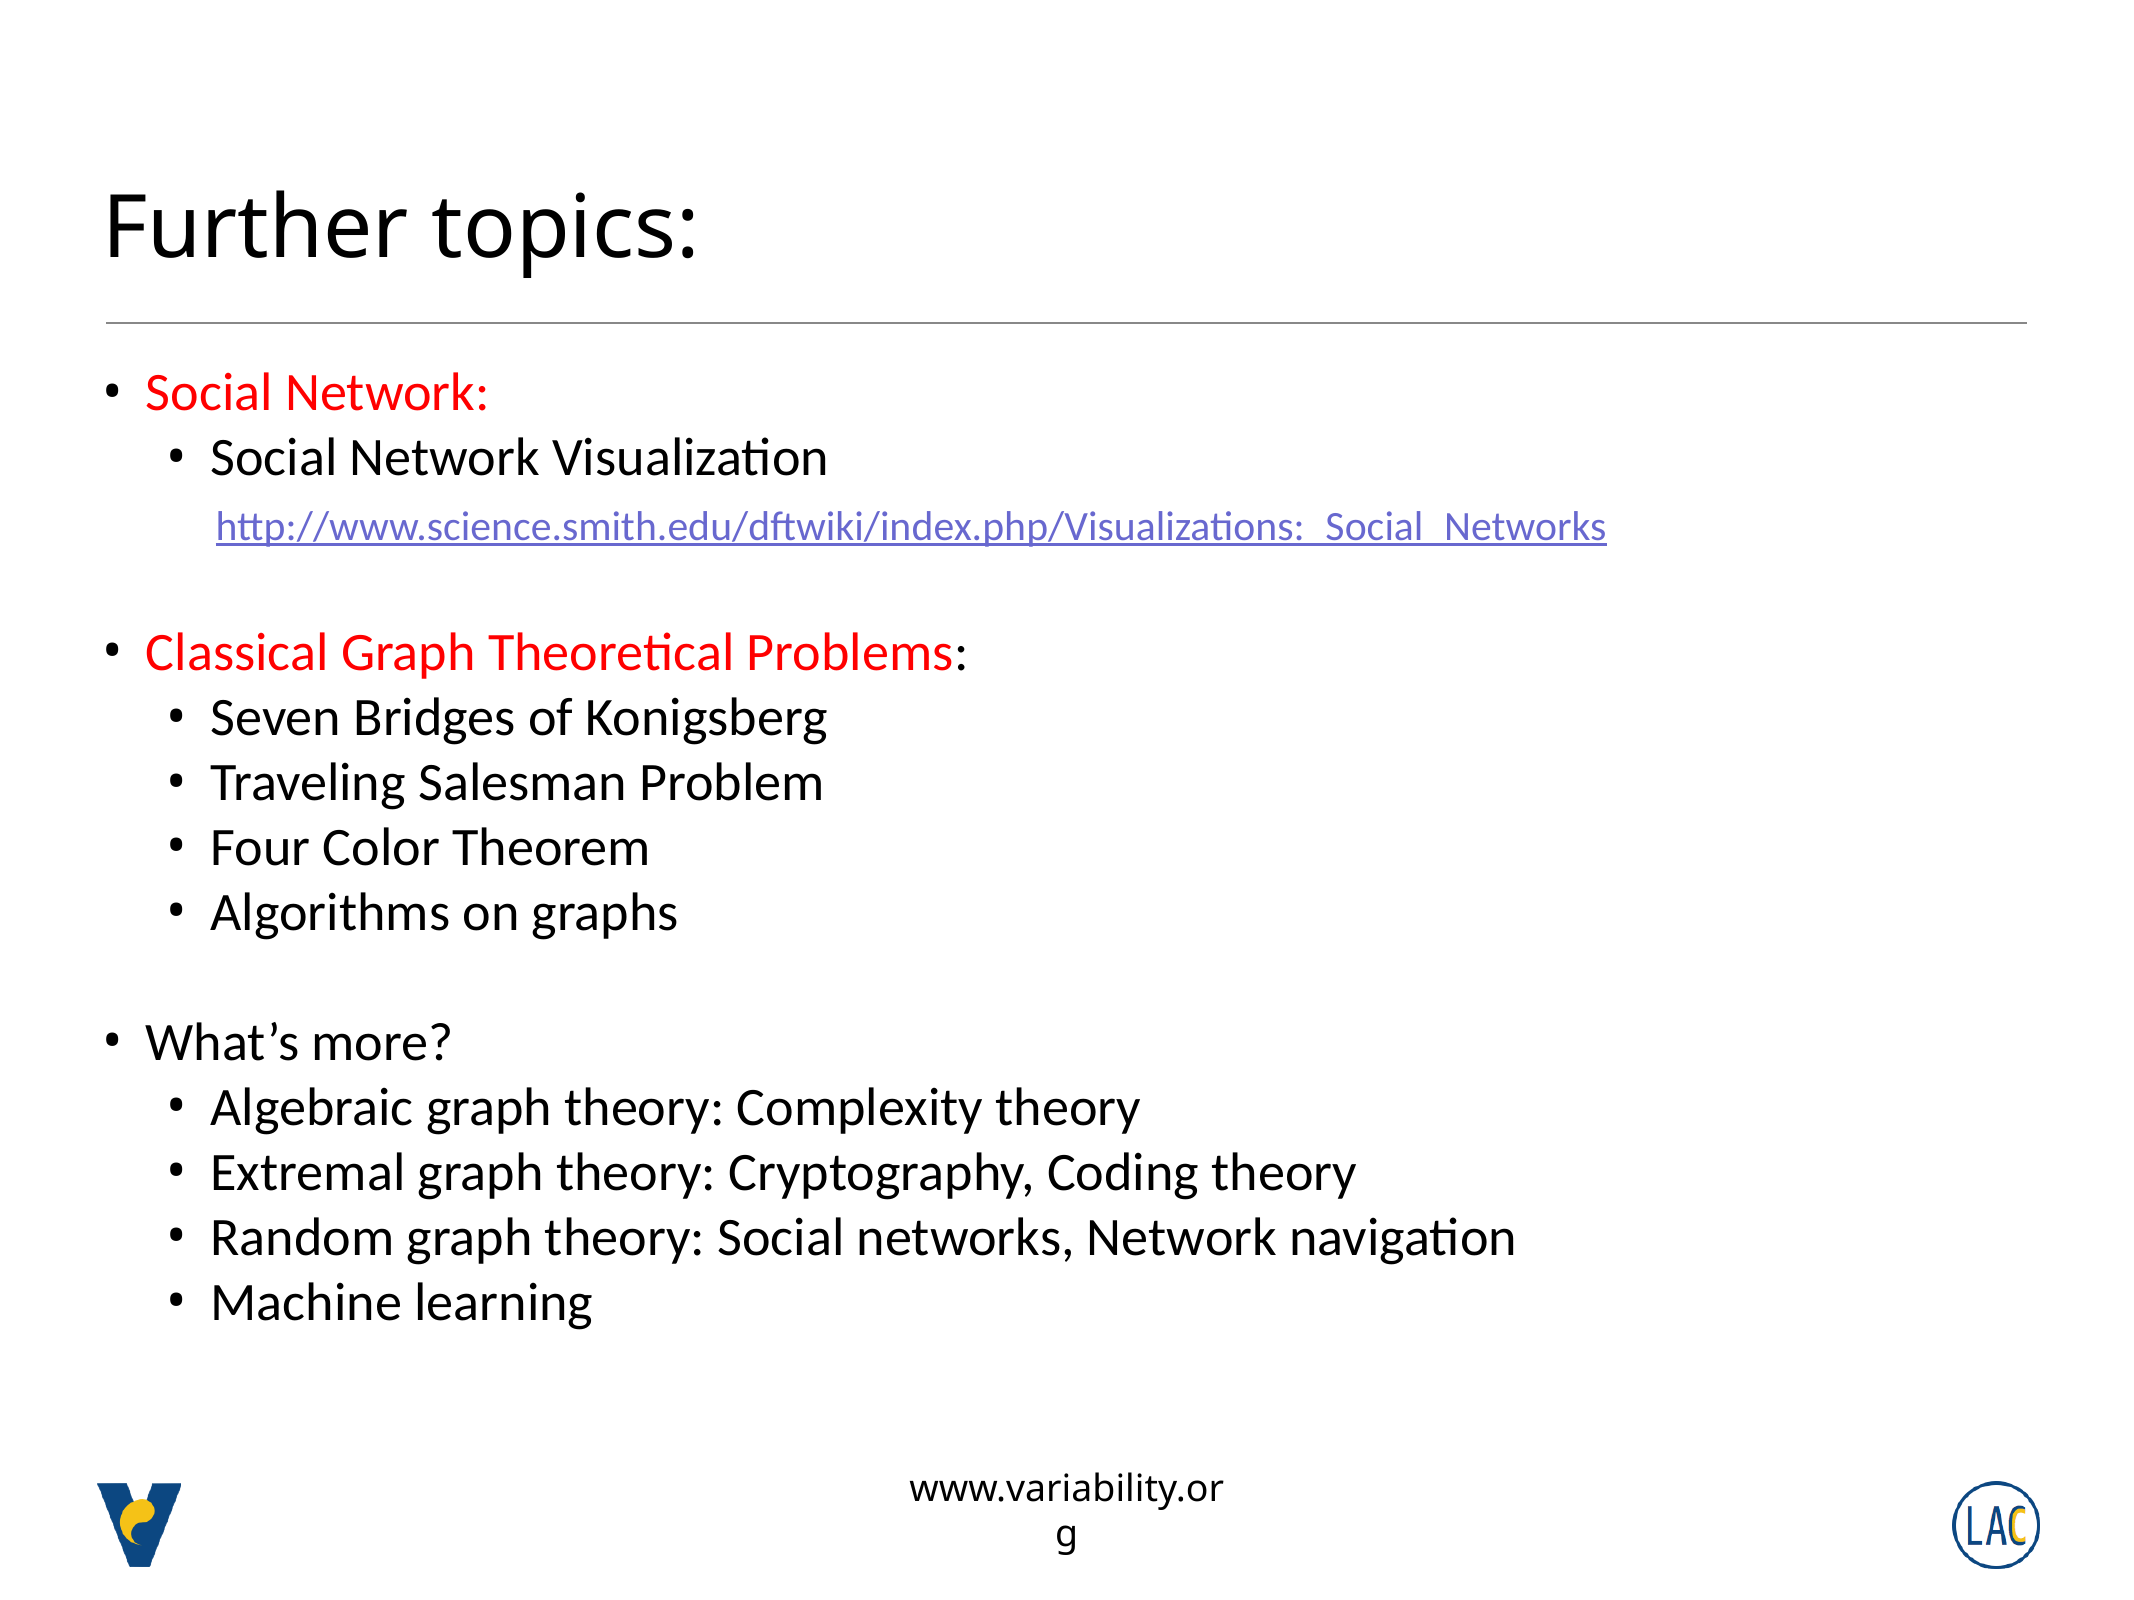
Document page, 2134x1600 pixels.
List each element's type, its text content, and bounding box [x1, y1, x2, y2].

title Further topics: [93, 54, 2040, 283]
picture [97, 1483, 181, 1567]
picture [1952, 1481, 2040, 1569]
list Social Network: Social Network Visualization http://www.science.smith.edu/dftwiki/index.php/Visualizations:_Social_Networks Classical Graph Theoretical Problems: Seven Bridges of Konigsberg Traveling Salesman Problem Four Color Theorem Algorithms on graphs What’s more? Algebraic graph theory: Complexity theory Extremal graph theory: Cryptography, Coding theory Random graph theory: Social networks, Network navigation Machine learning [93, 283, 2040, 1361]
